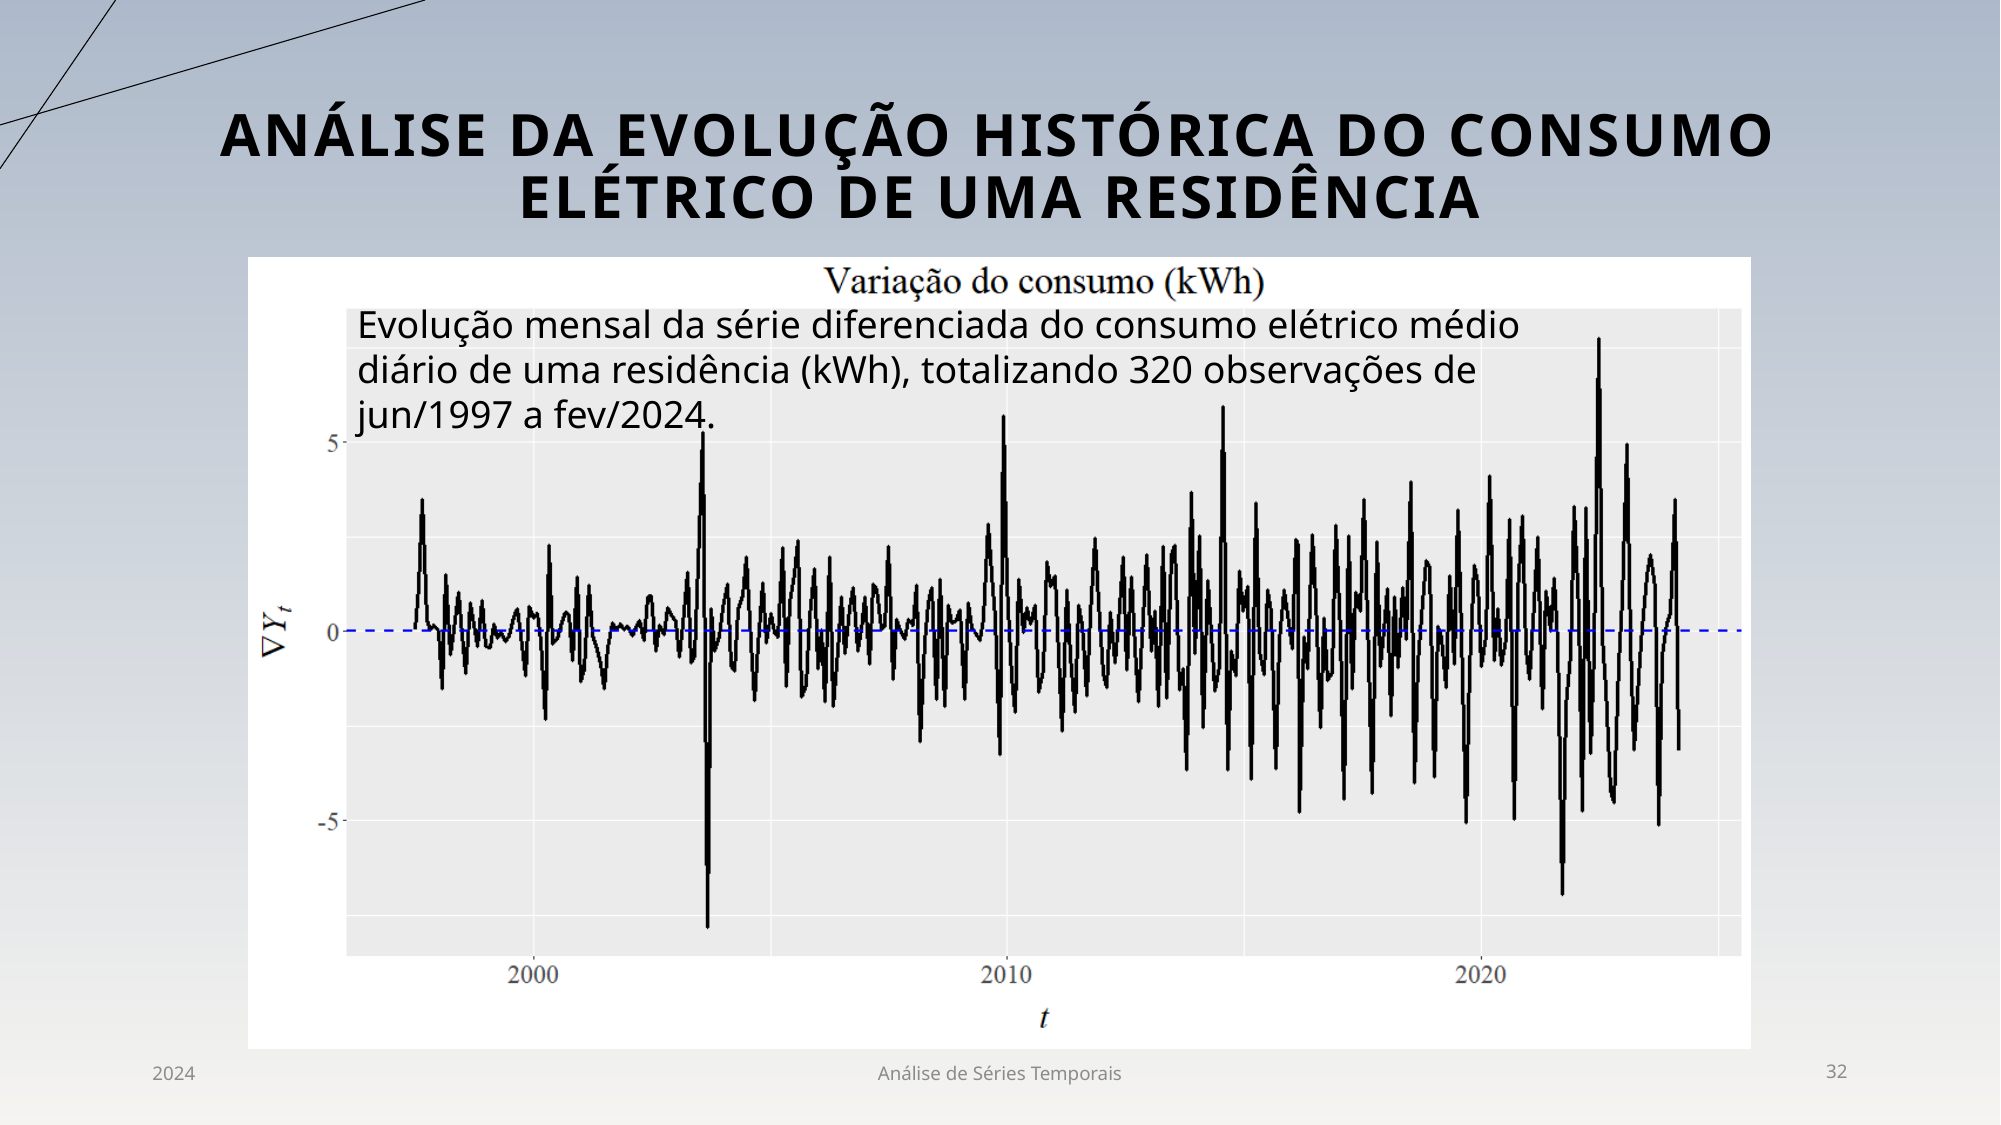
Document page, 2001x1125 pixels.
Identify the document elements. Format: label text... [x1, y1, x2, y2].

title Análise da evolução histórica do consumo elétrico de uma Residência [137, 59, 1863, 278]
slide_number 32 [1412, 1042, 1863, 1103]
footer Análise de Séries Temporais [662, 1049, 1338, 1103]
slide_number 2024 [137, 1042, 588, 1103]
picture [248, 257, 1751, 1049]
